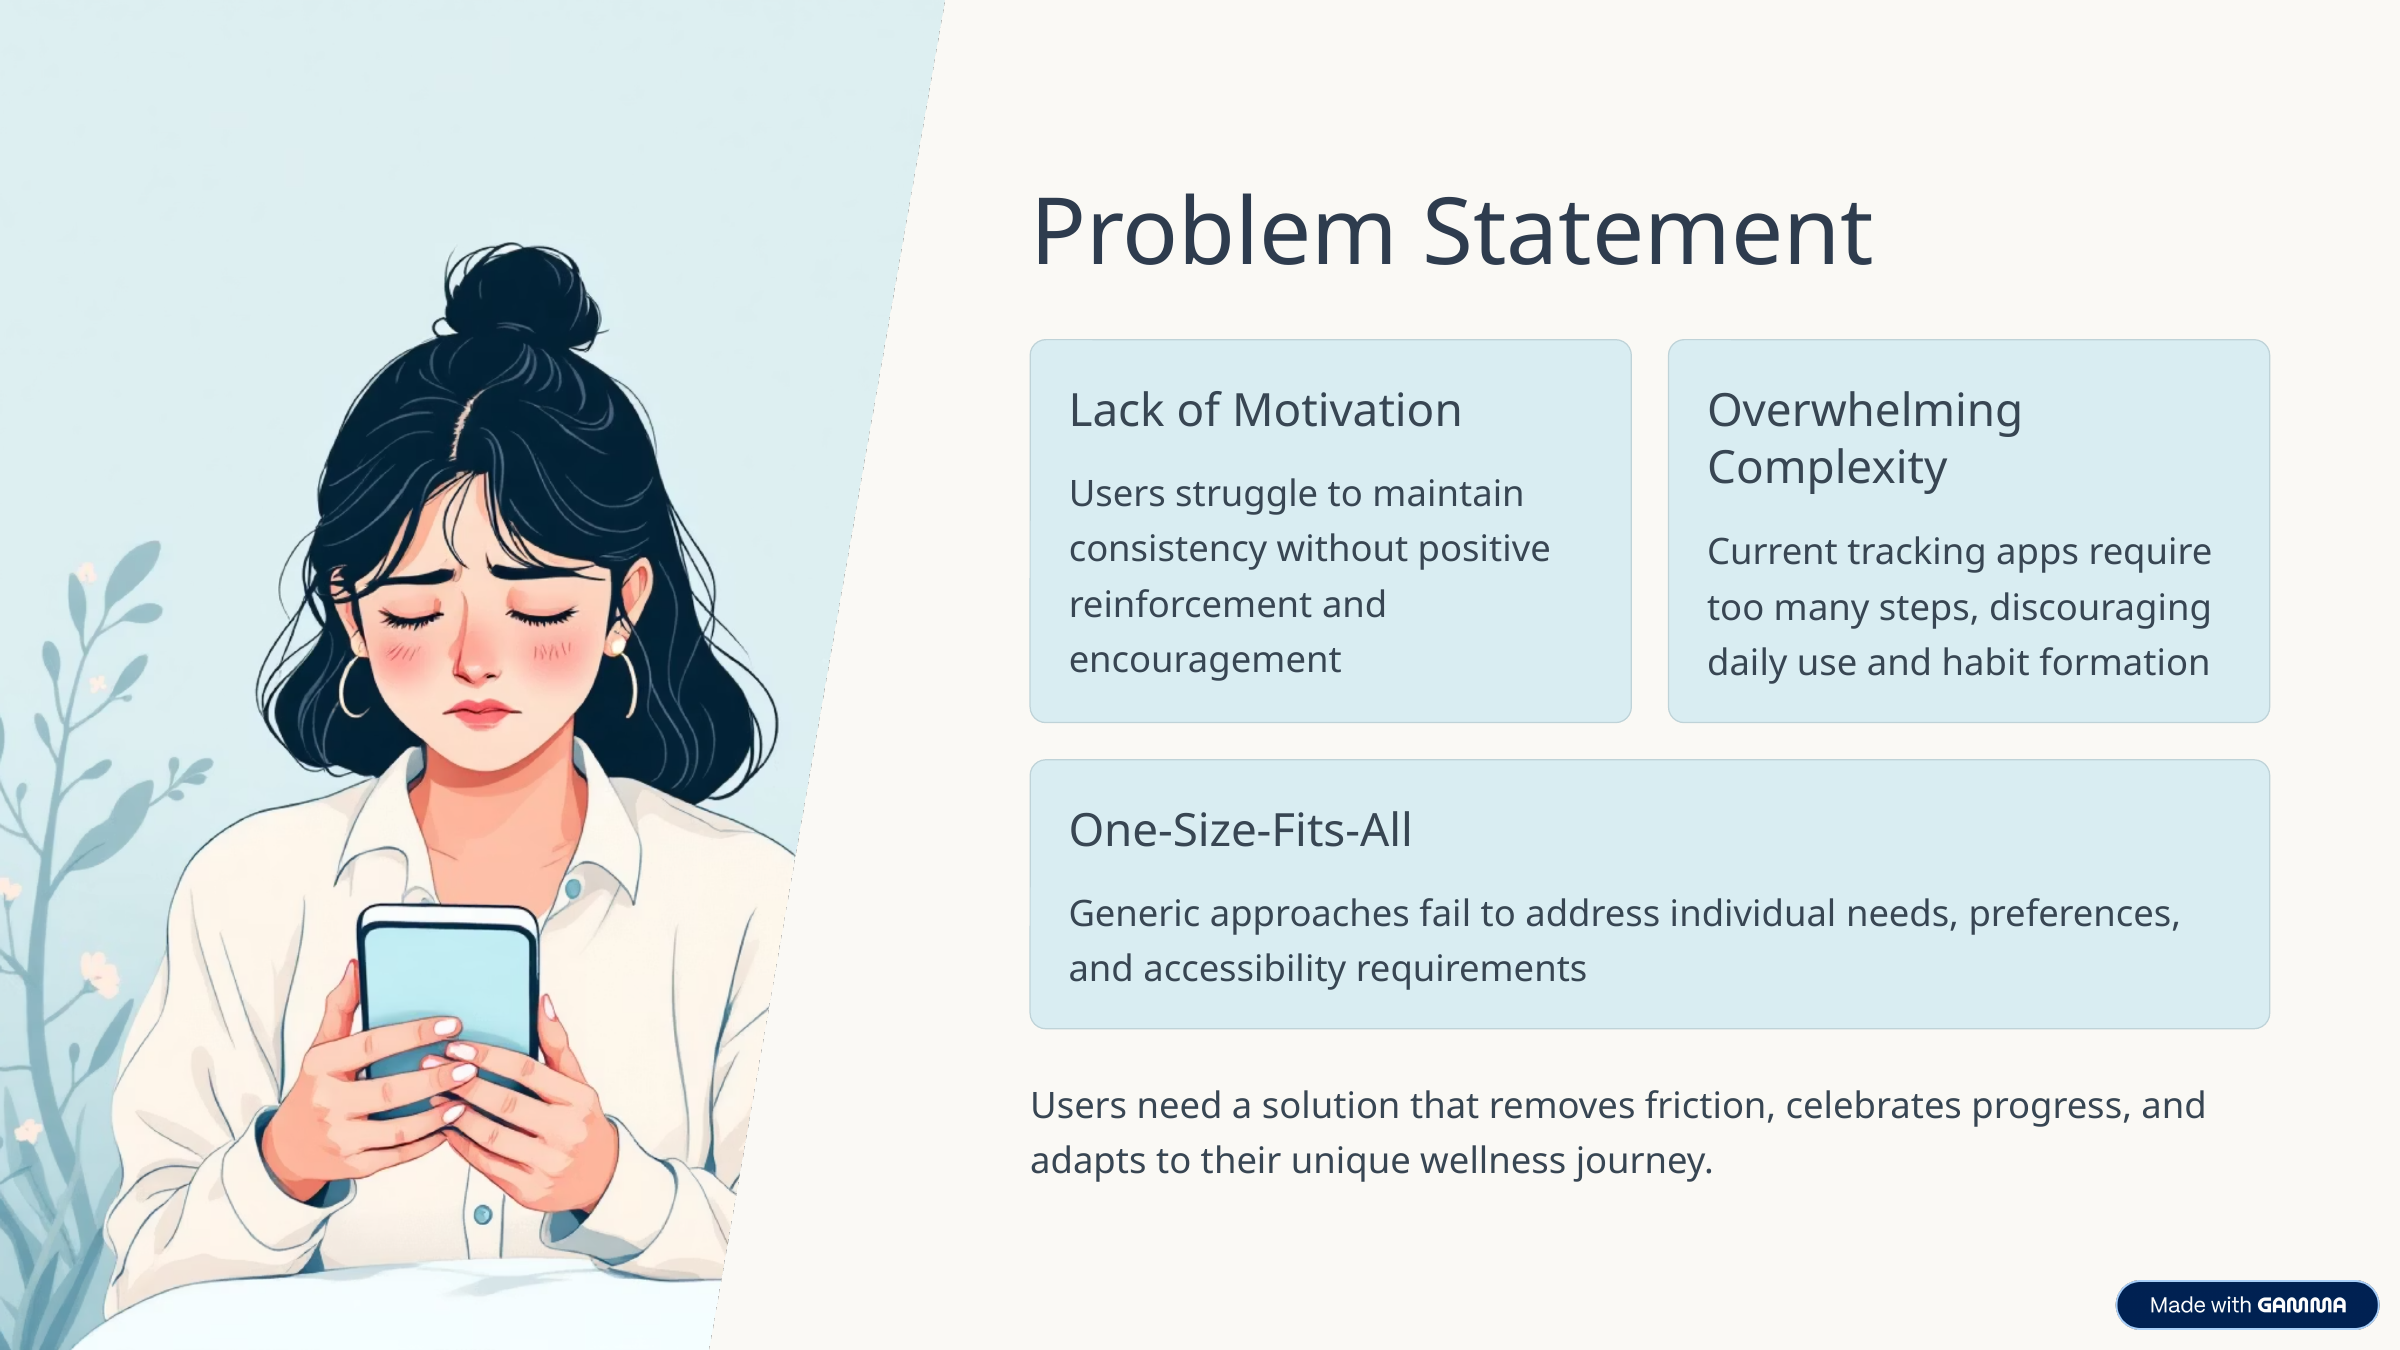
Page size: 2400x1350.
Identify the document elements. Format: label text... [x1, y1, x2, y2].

picture [0, 0, 945, 1350]
text_box Users struggle to maintain consistency without positive reinforcement and encouragement [1068, 458, 1593, 682]
text_box [1030, 759, 2270, 1029]
text_box Users need a solution that removes friction, celebrates progress, and adapts to their unique wellness journey. [1030, 1070, 2270, 1183]
picture [2106, 1271, 2389, 1339]
text_box Generic approaches fail to address individual needs, preferences, and accessibility requirements [1068, 878, 2232, 991]
text_box [1030, 339, 1632, 723]
text_box Problem Statement [1030, 167, 1961, 284]
text_box Current tracking apps require too many steps, discouraging daily use and habit formation [1706, 516, 2232, 685]
text_box Overwhelming Complexity [1706, 378, 2232, 495]
text_box One-Size-Fits-All [1068, 798, 1534, 857]
text_box [1668, 339, 2270, 723]
text_box Lack of Motivation [1068, 378, 1534, 437]
